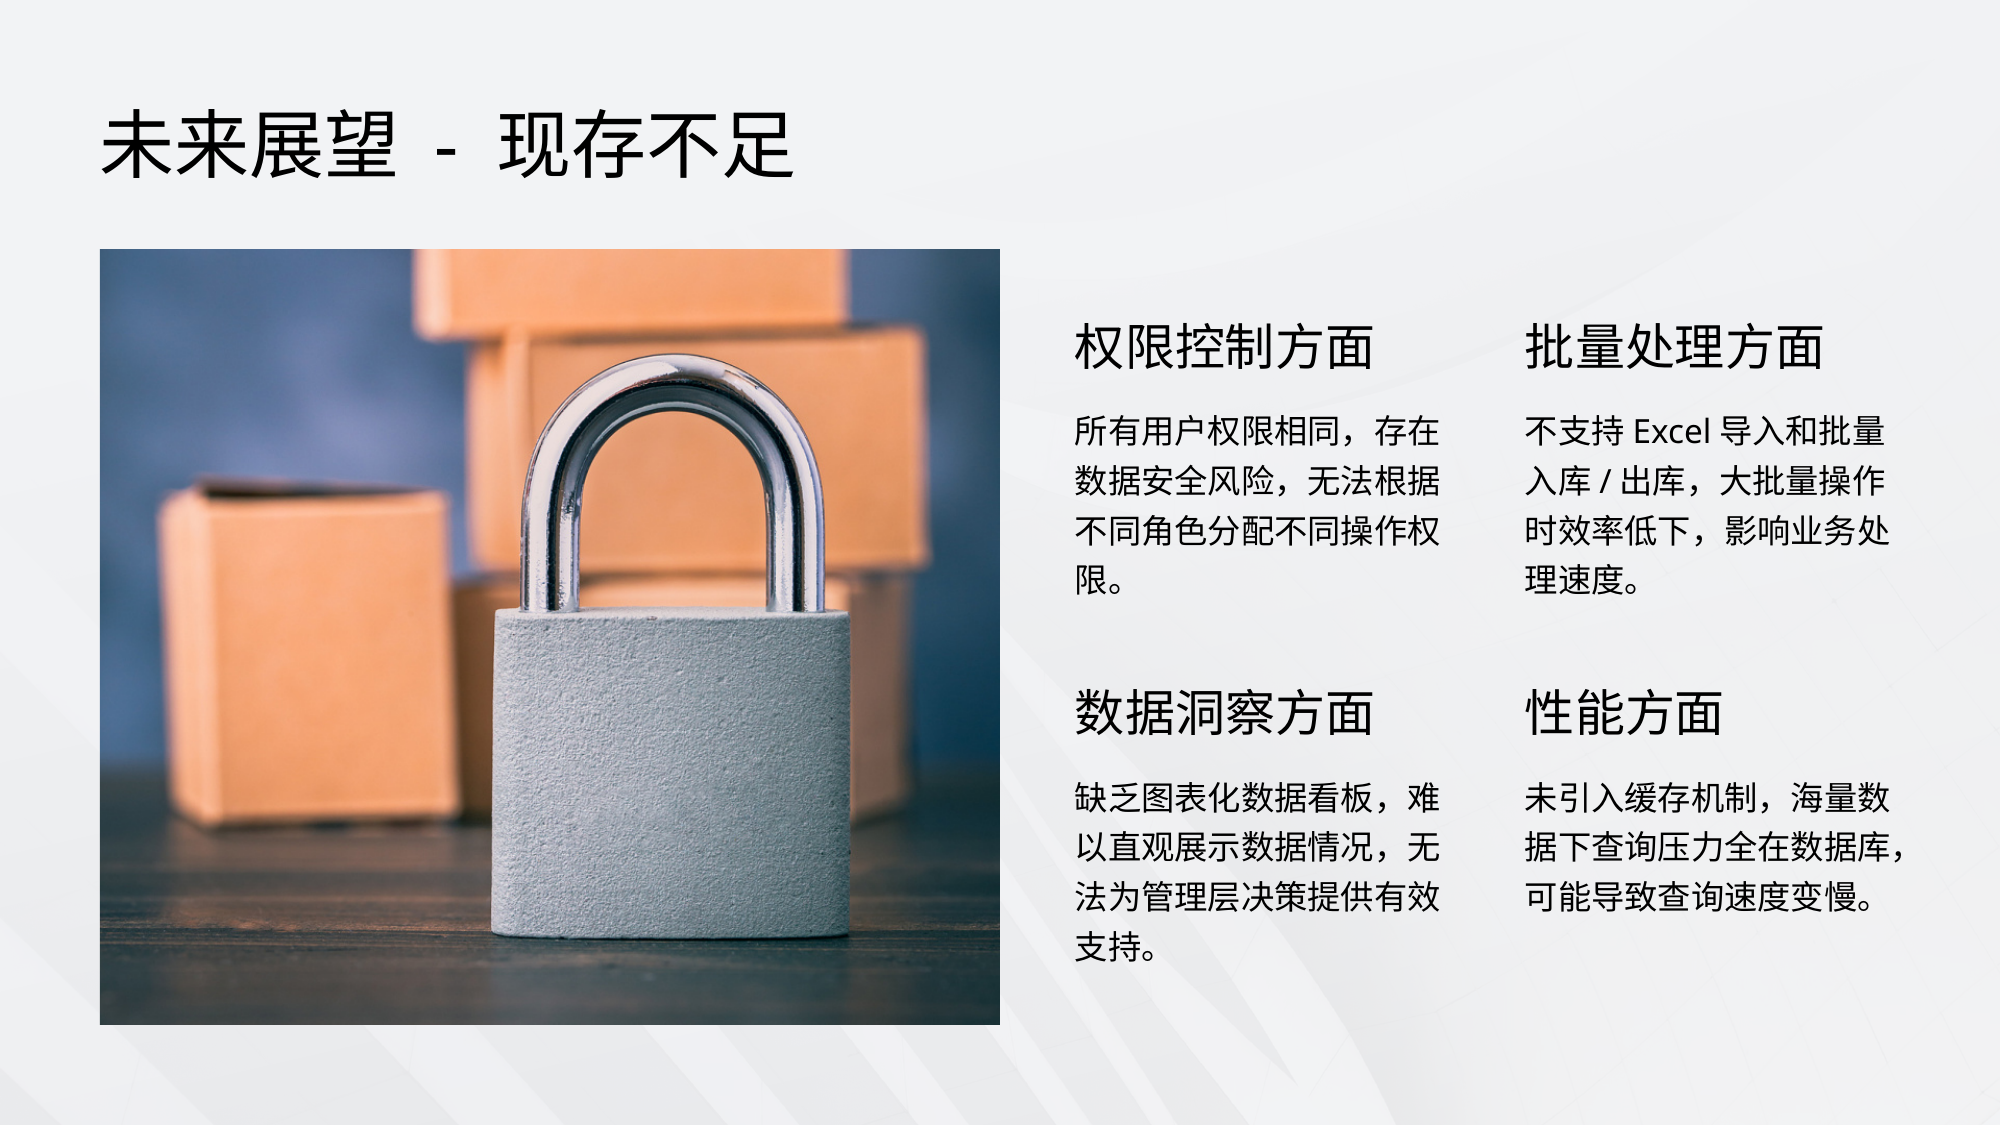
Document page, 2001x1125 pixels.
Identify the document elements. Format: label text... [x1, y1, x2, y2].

list 未引入缓存机制，海量数据下查询压力全在数据库，可能导致查询速度变慢。 [1524, 766, 1900, 967]
list 权限控制方面 [1074, 308, 1450, 375]
list 所有用户权限相同，存在数据安全风险，无法根据不同角色分配不同操作权限。 [1074, 399, 1450, 600]
list 批量处理方面 [1524, 308, 1900, 375]
list 缺乏图表化数据看板，难以直观展示数据情况，无法为管理层决策提供有效支持。 [1074, 766, 1450, 967]
list 性能方面 [1524, 675, 1900, 742]
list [99, 249, 1001, 1026]
list 数据洞察方面 [1074, 675, 1450, 742]
title 未来展望 - 现存不足 [99, 87, 1900, 188]
list 不支持Excel导入和批量入库/出库，大批量操作时效率低下，影响业务处理速度。 [1524, 399, 1900, 600]
